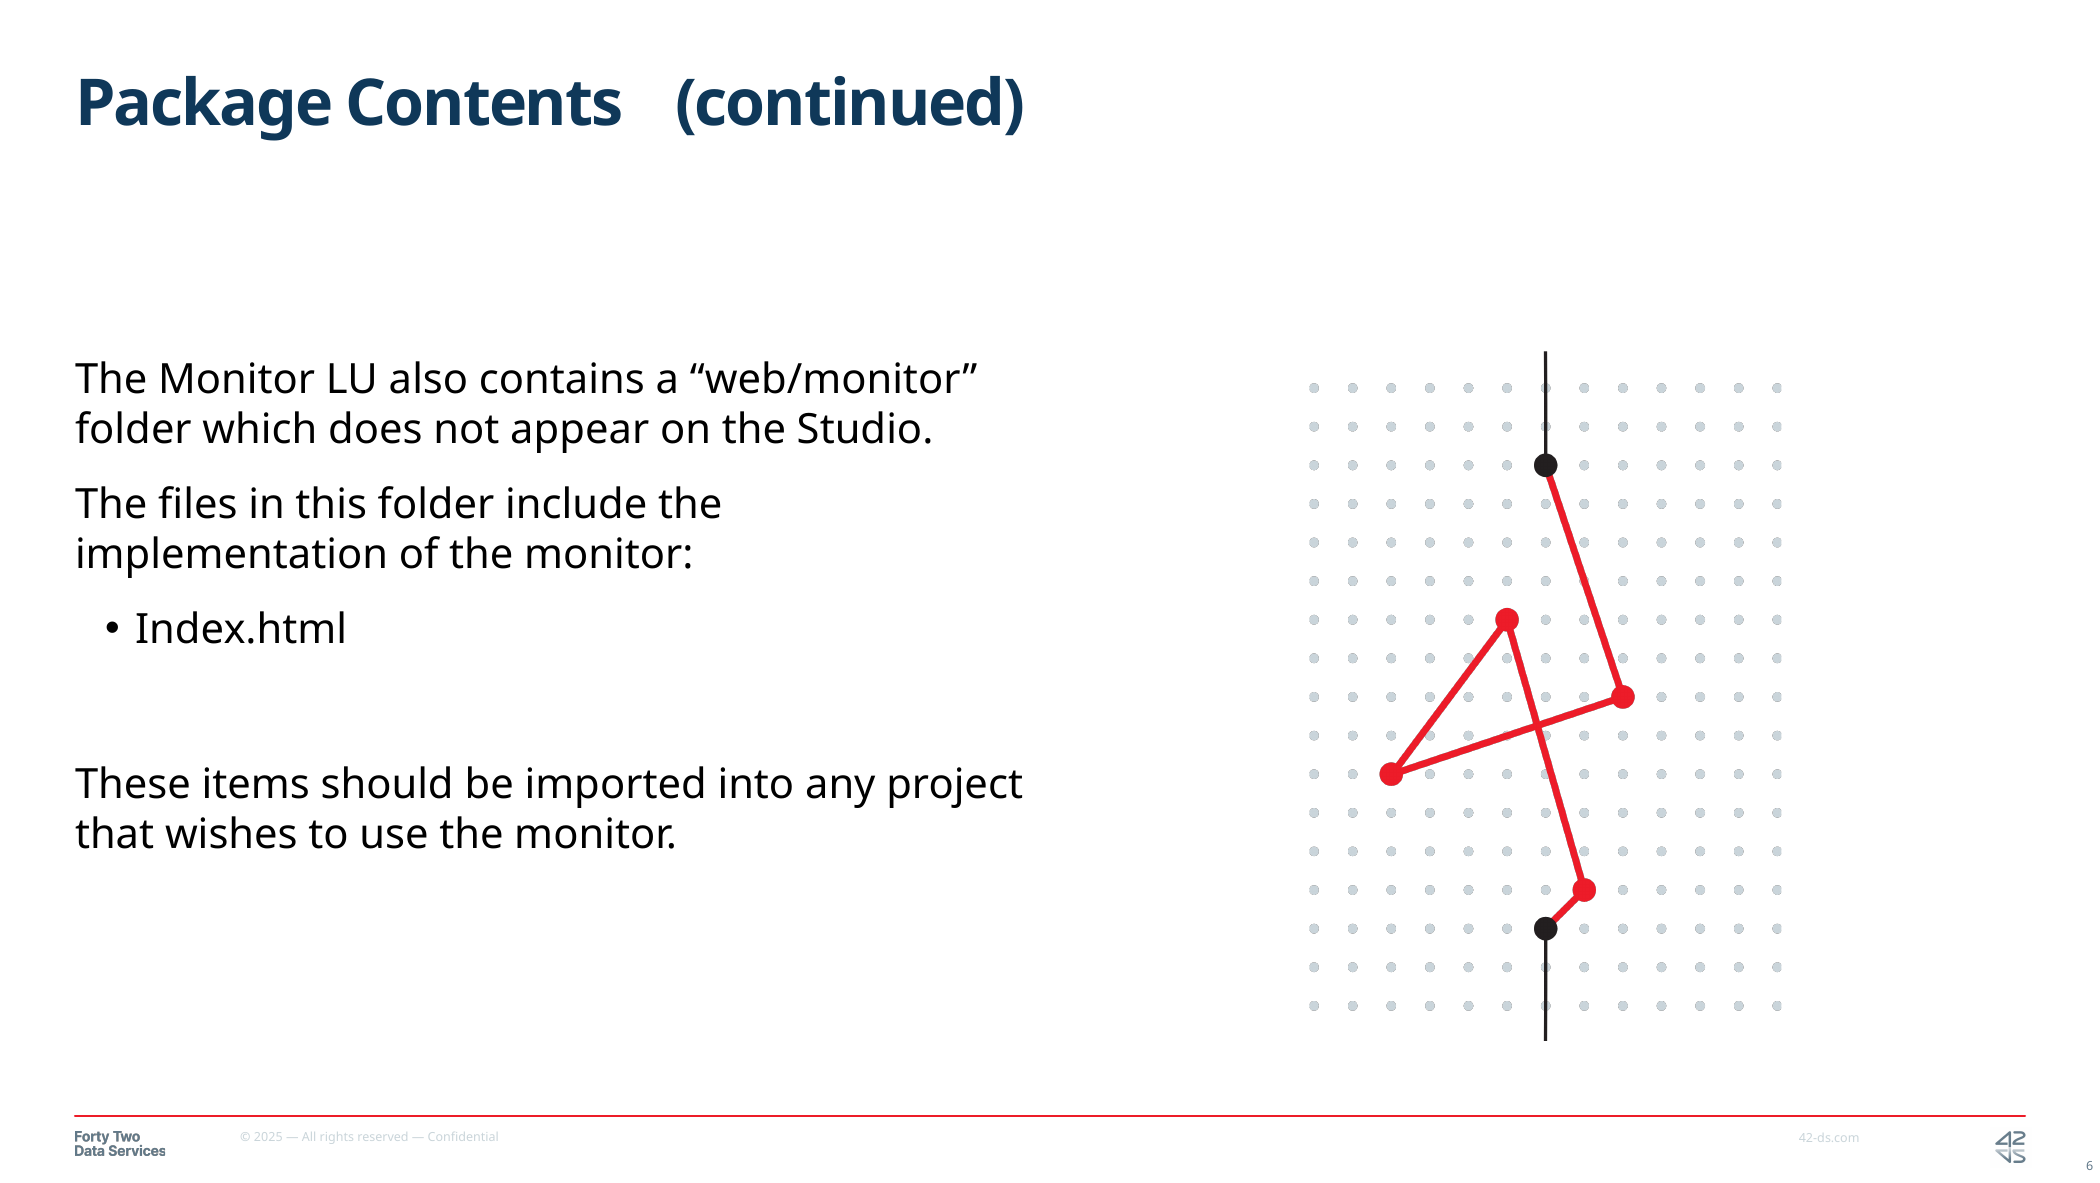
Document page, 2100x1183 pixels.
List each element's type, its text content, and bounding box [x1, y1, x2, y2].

slide_number 6 [2025, 1115, 2094, 1176]
title Package Contents (continued) [75, 69, 1725, 141]
picture [1990, 1127, 2025, 1168]
picture [1200, 459, 1890, 933]
list The Monitor LU also contains a “web/monitor” folder which does not appear on the Studio. The files in this folder include the implementation of the monitor: Index.html These items should be imported into any project that wishes to use the monitor. [75, 351, 1035, 1041]
